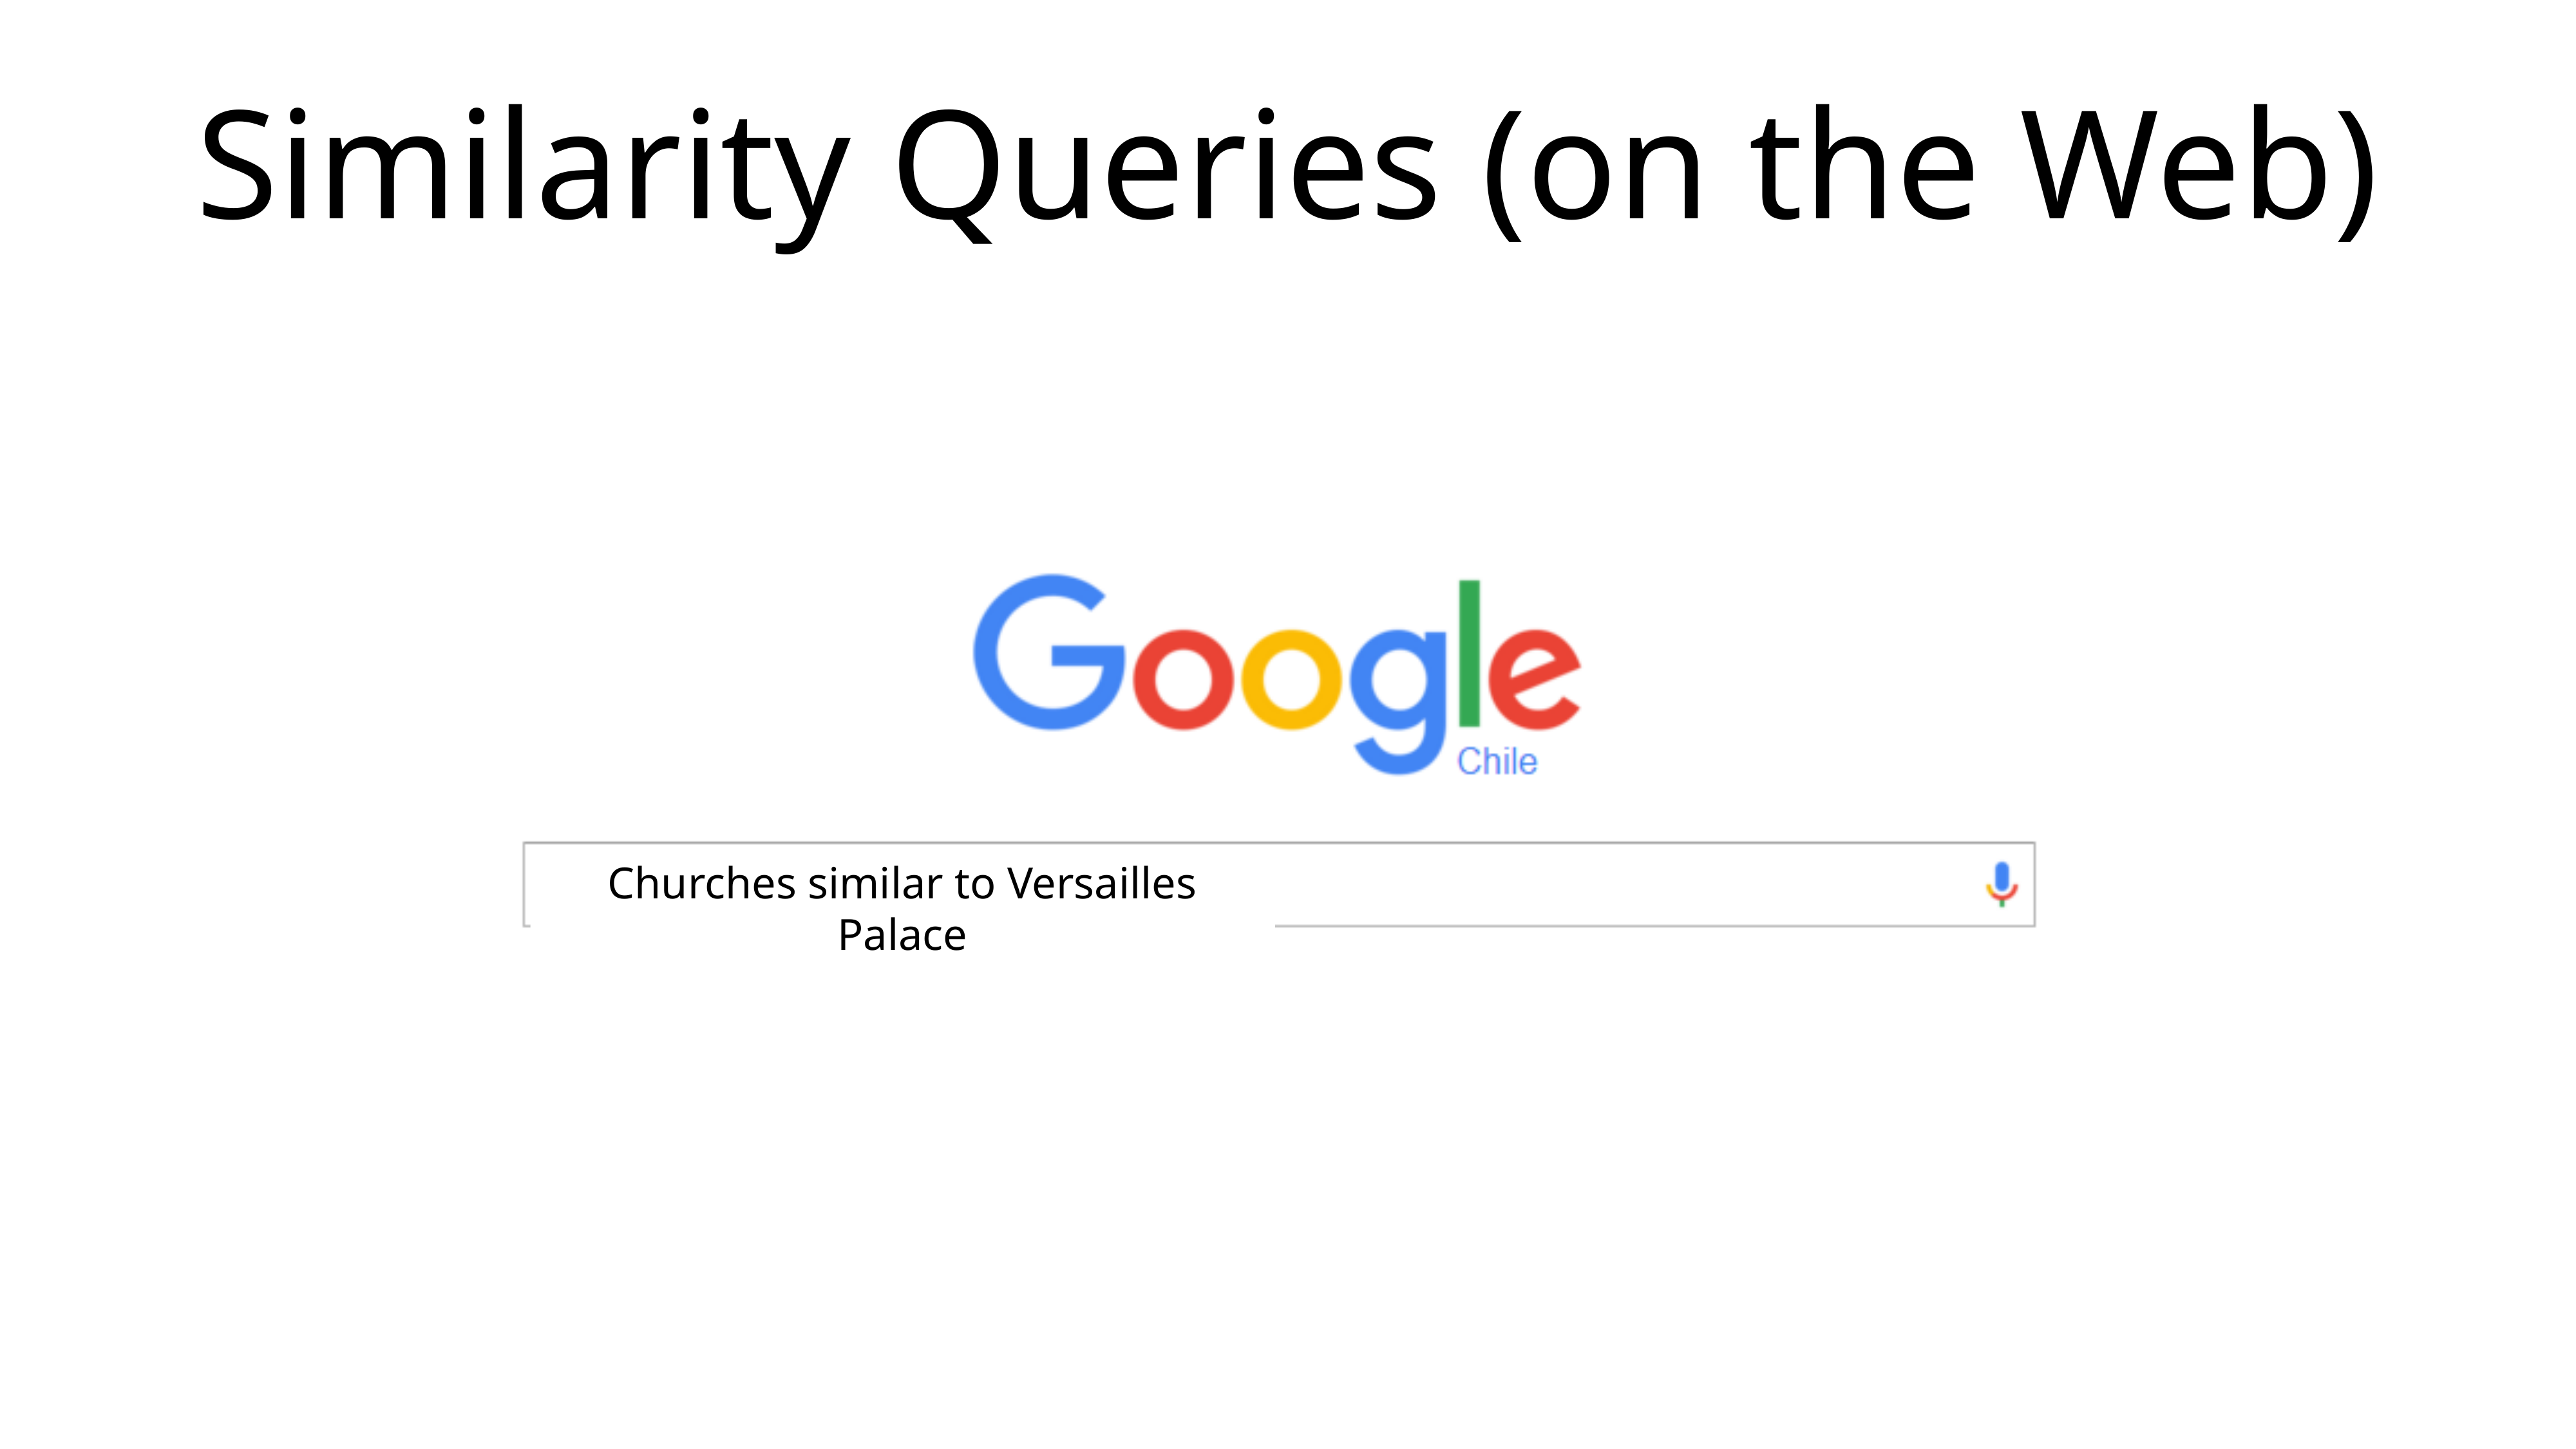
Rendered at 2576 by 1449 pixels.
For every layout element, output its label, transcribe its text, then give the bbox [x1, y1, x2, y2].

title Similarity Queries (on the Web) [178, 37, 2398, 279]
picture [483, 502, 2093, 1068]
